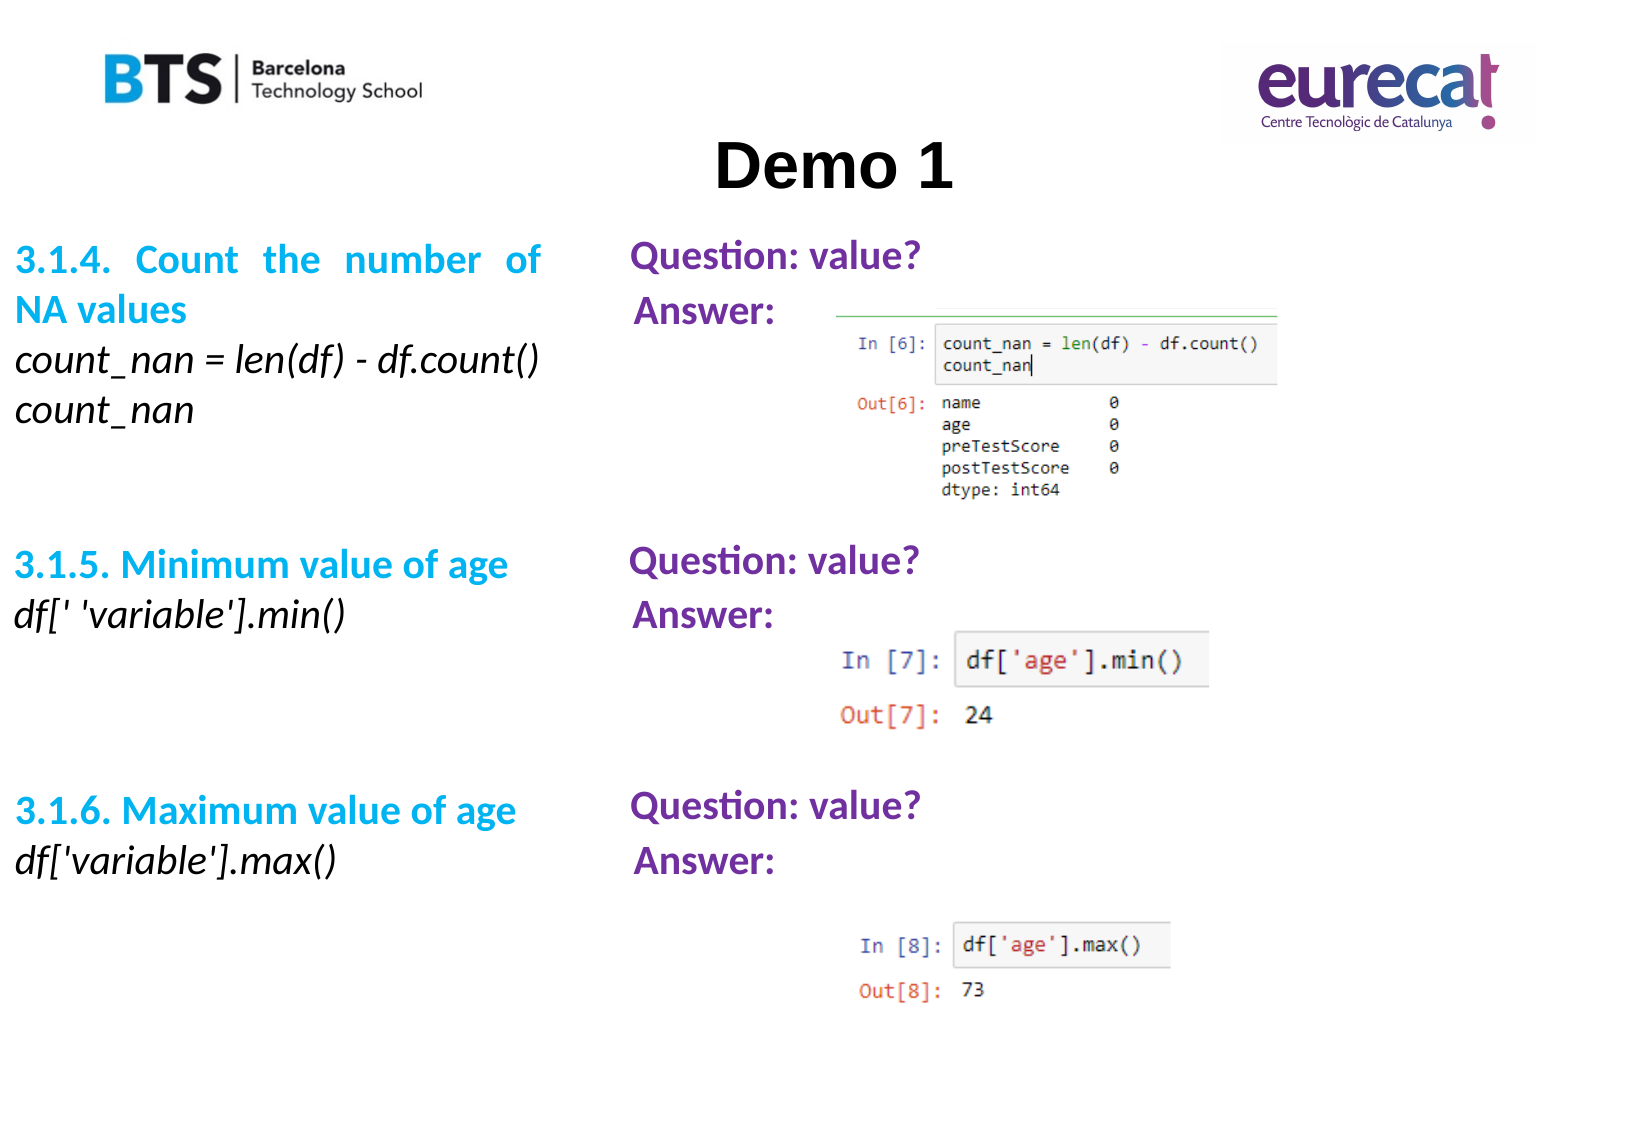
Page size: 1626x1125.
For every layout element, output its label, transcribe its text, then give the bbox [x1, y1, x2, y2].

text_box 3.1.6. Maximum value of age df['variable'].max() [0, 775, 557, 890]
text_box Demo 1 [62, 60, 1563, 265]
text_box Answer: [618, 286, 926, 340]
picture [835, 307, 1278, 503]
text_box Answer: [618, 836, 926, 891]
text_box Question: value? [614, 525, 981, 590]
picture [83, 38, 445, 119]
text_box Question: value? [615, 220, 982, 286]
picture [812, 617, 1210, 742]
text_box 3.1.4. Count the number of NA values count_nan = len(df) - df.count() count_nan [0, 224, 557, 440]
picture [835, 912, 1171, 1017]
picture [1221, 42, 1537, 143]
text_box 3.1.5. Minimum value of age df[' 'variable'].min() [0, 529, 555, 644]
text_box Question: value? [615, 771, 982, 836]
text_box Answer: [617, 590, 925, 645]
